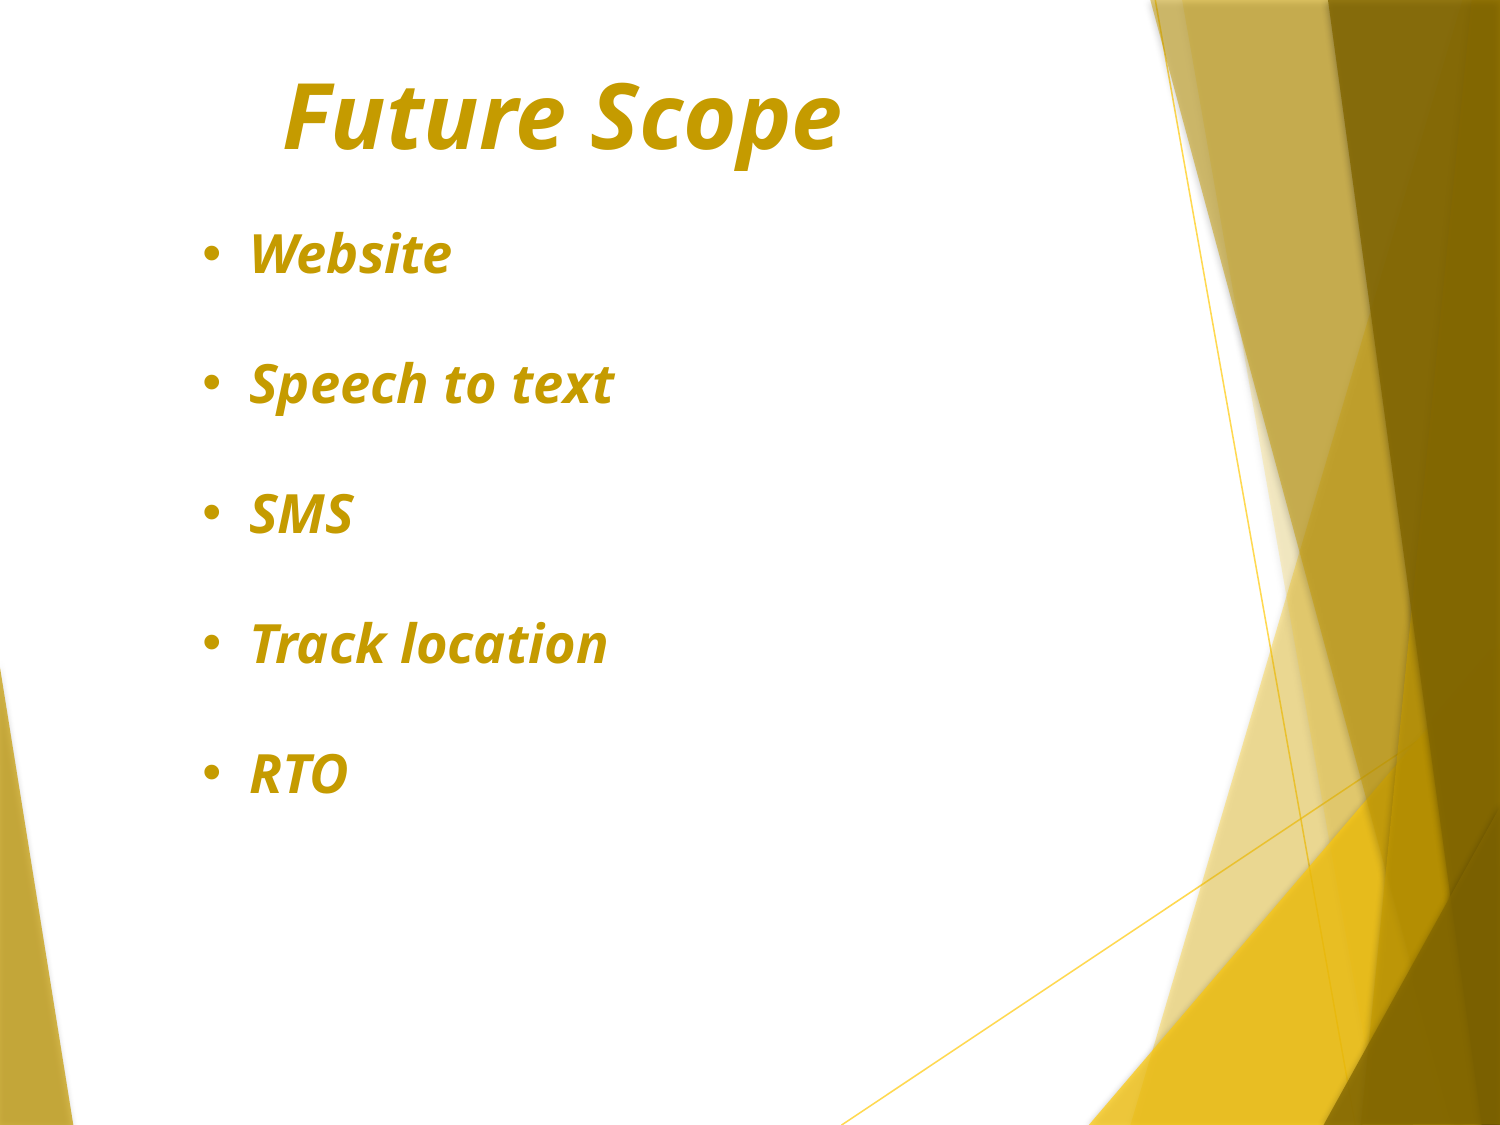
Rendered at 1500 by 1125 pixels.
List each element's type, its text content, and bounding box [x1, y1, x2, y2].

text_box Website Speech to text SMS Track location RTO [187, 212, 938, 812]
title Future Scope [0, 50, 1163, 177]
